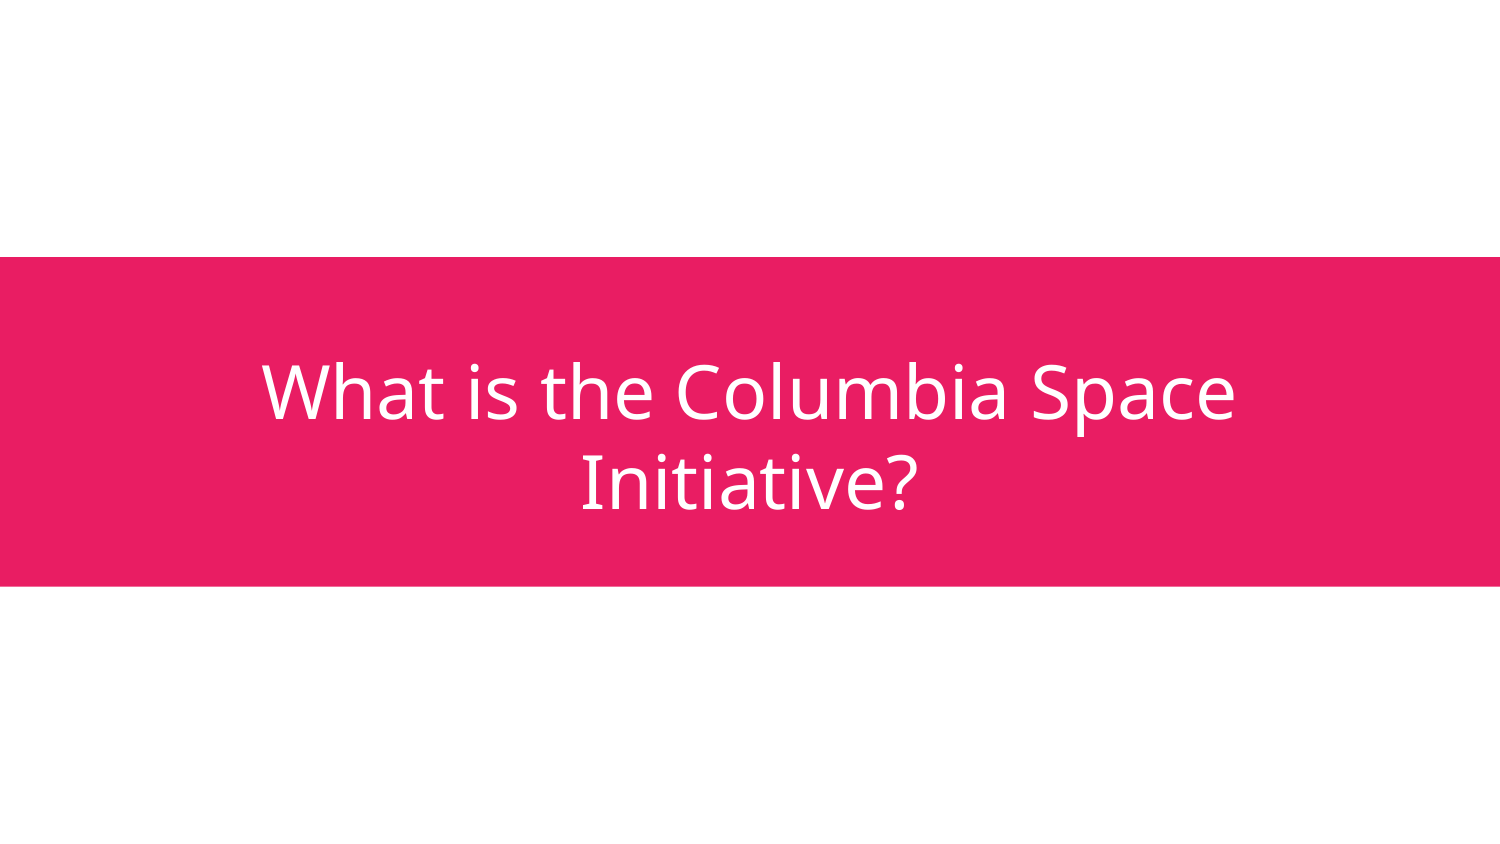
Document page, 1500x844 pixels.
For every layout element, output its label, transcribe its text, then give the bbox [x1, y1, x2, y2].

title What is the Columbia Space Initiative? [70, 309, 1430, 559]
